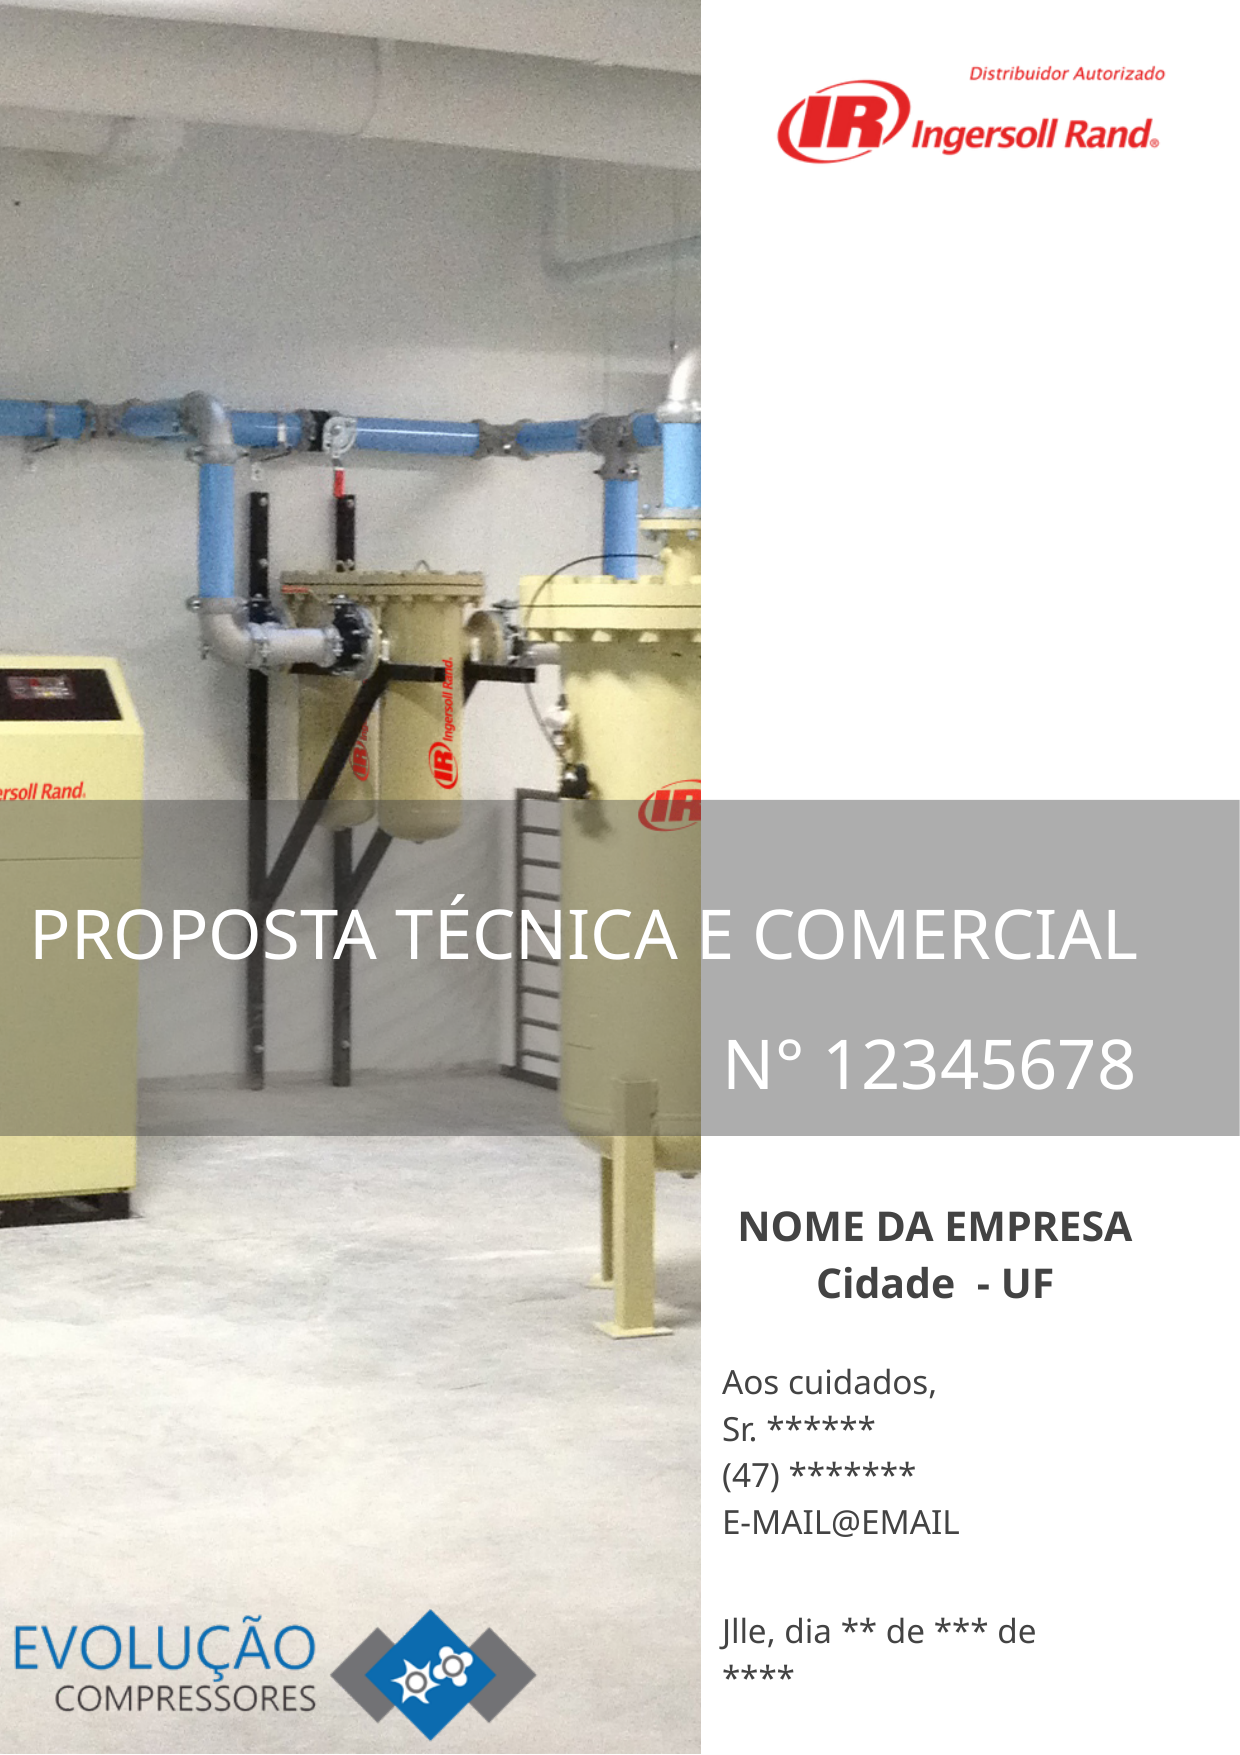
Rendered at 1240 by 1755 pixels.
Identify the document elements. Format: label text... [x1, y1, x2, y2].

text_box [709, 799, 1240, 1136]
text_box NOME DA EMPRESA Cidade - UF [709, 1192, 1221, 1308]
text_box PROPOSTA TÉCNICA E COMERCIAL [709, 877, 1139, 974]
picture [0, 0, 702, 1755]
text_box N° 12345678 [709, 1007, 1137, 1104]
text_box Jlle, dia ** de *** de **** [722, 1603, 1117, 1697]
text_box Aos cuidados, Sr. ****** (47) ******* E-MAIL@EMAIL [722, 1354, 1223, 1541]
text_box [722, 17, 1223, 208]
